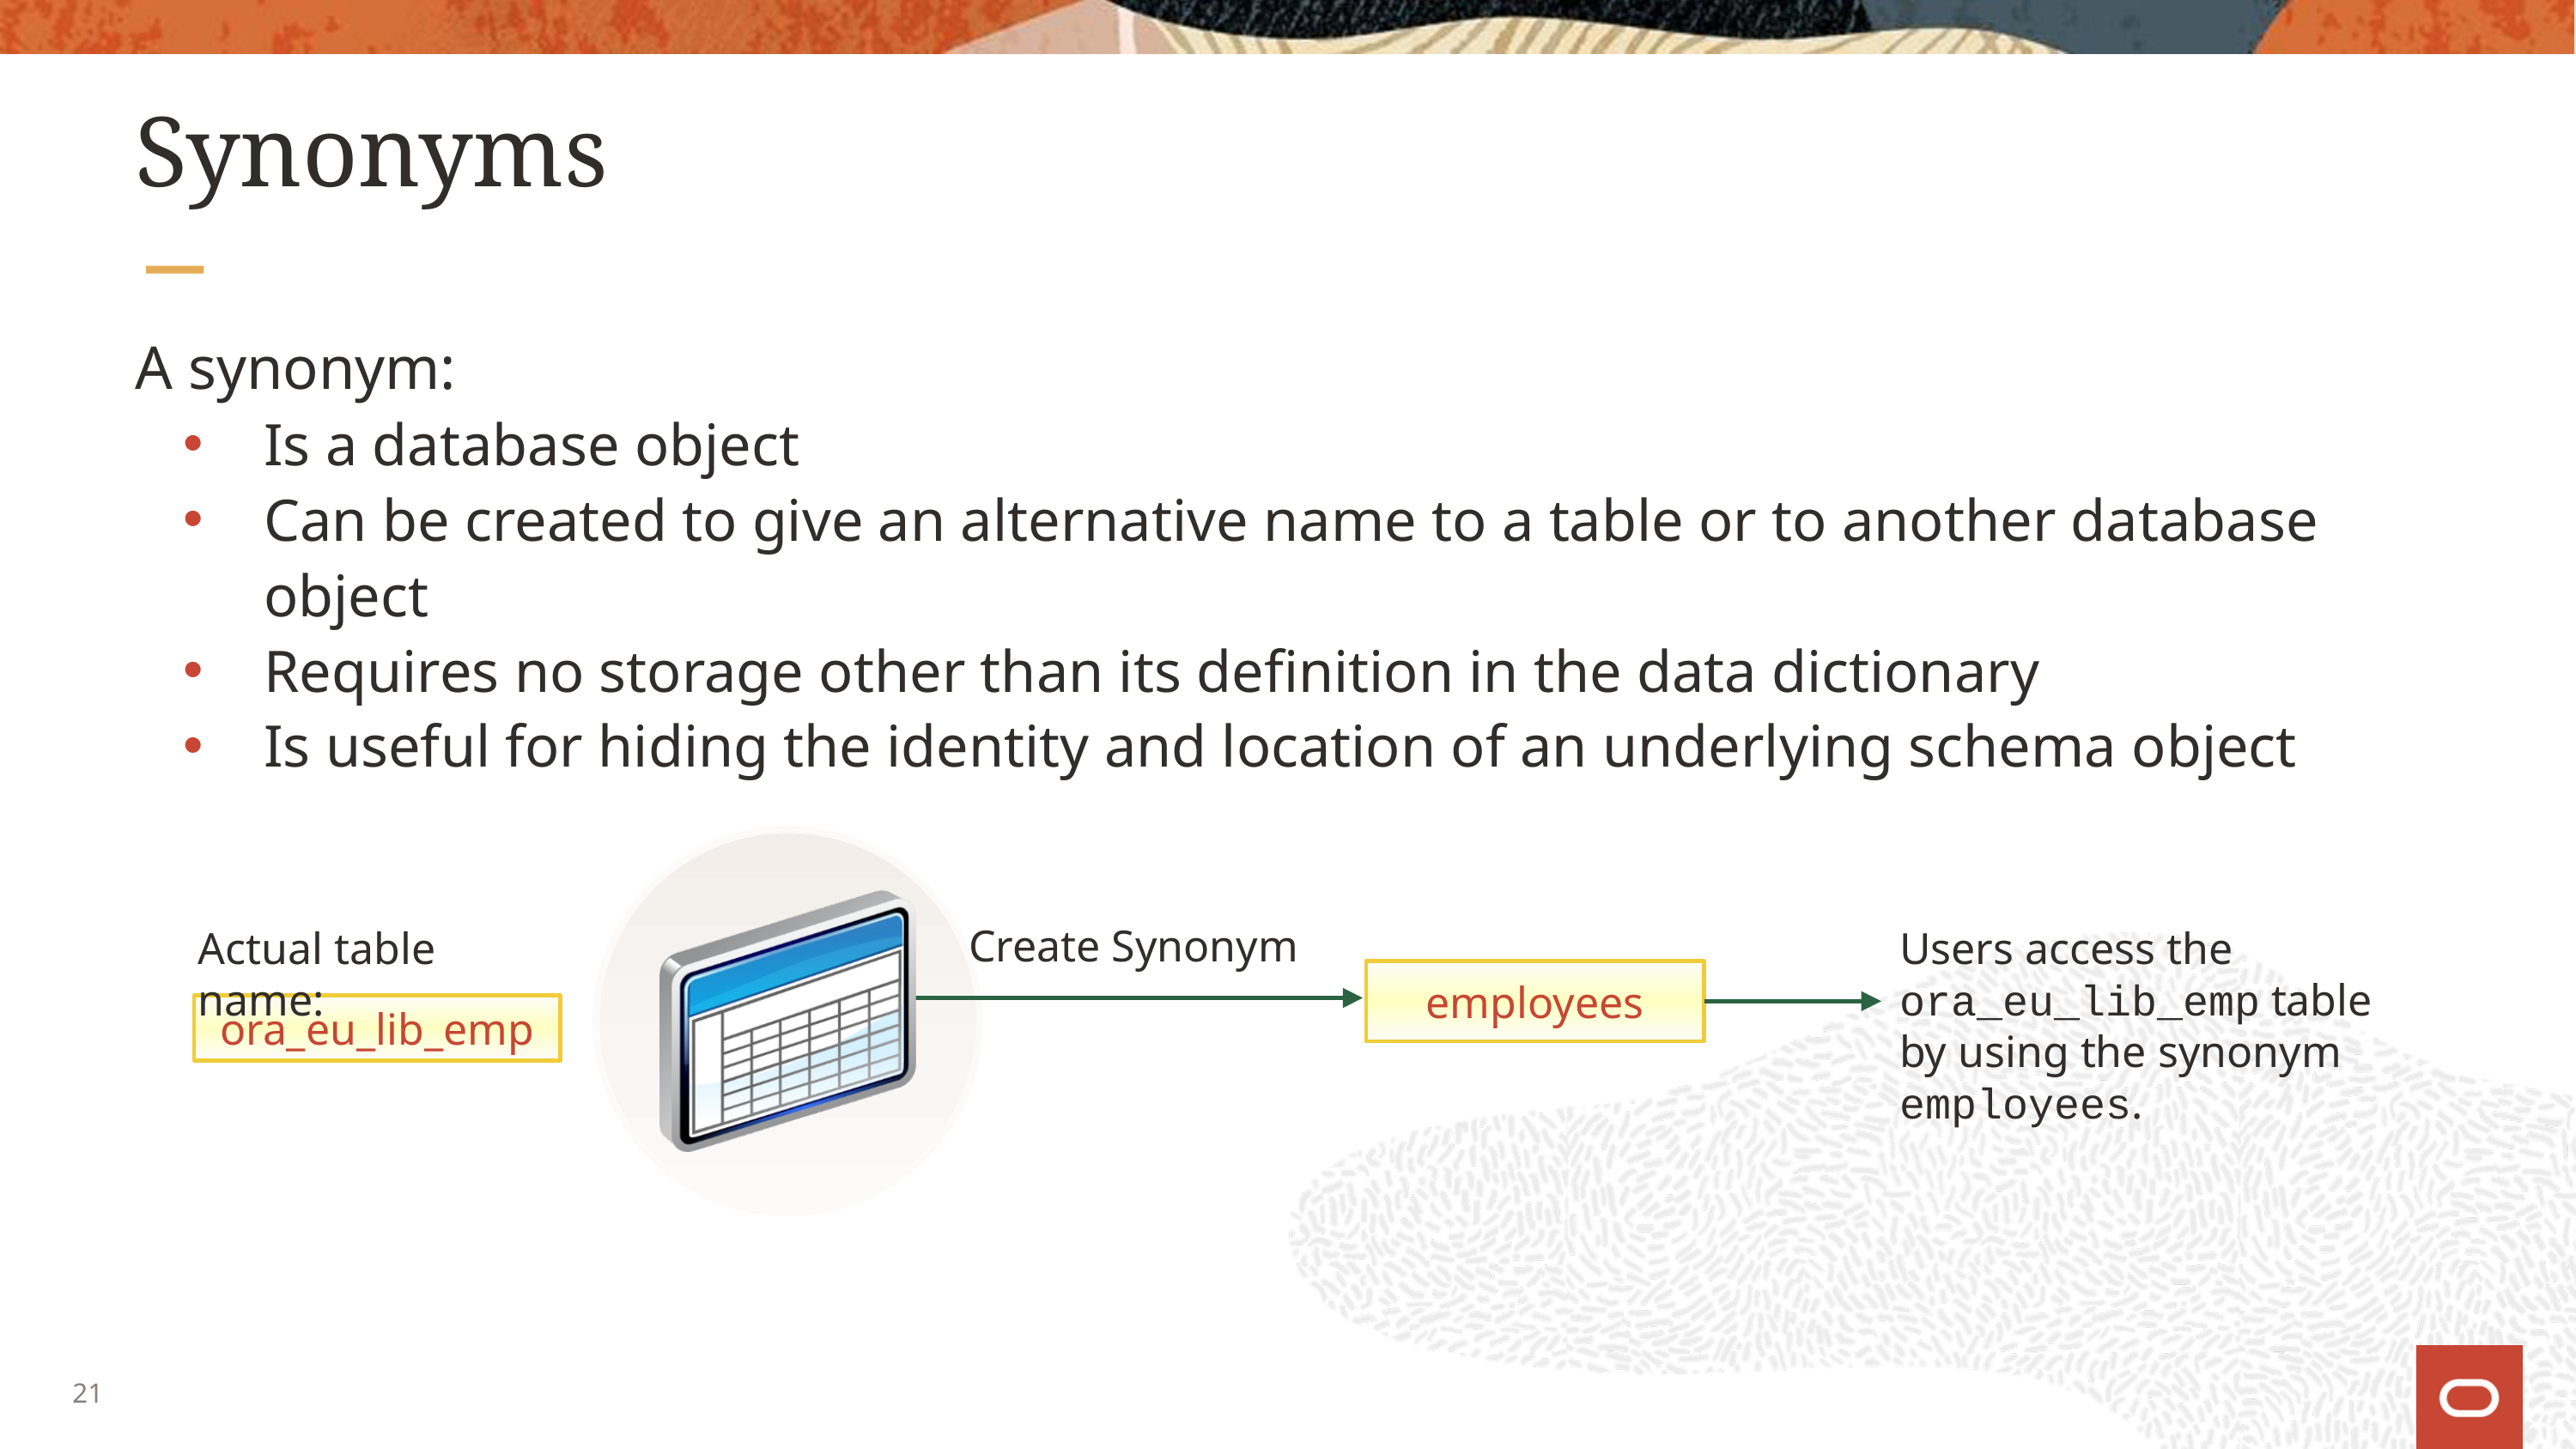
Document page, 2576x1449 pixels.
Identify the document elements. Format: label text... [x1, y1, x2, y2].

picture [2416, 1345, 2523, 1449]
title Synonyms [131, 86, 2445, 252]
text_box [185, 829, 2434, 1213]
picture [0, 0, 2576, 54]
list A synonym: Is a database object Can be created to give an alternative name to a table or to another database object Requires no storage other than its definition in the data dictionary Is useful for hiding the identity and location of an underlying schema object [131, 319, 2445, 706]
